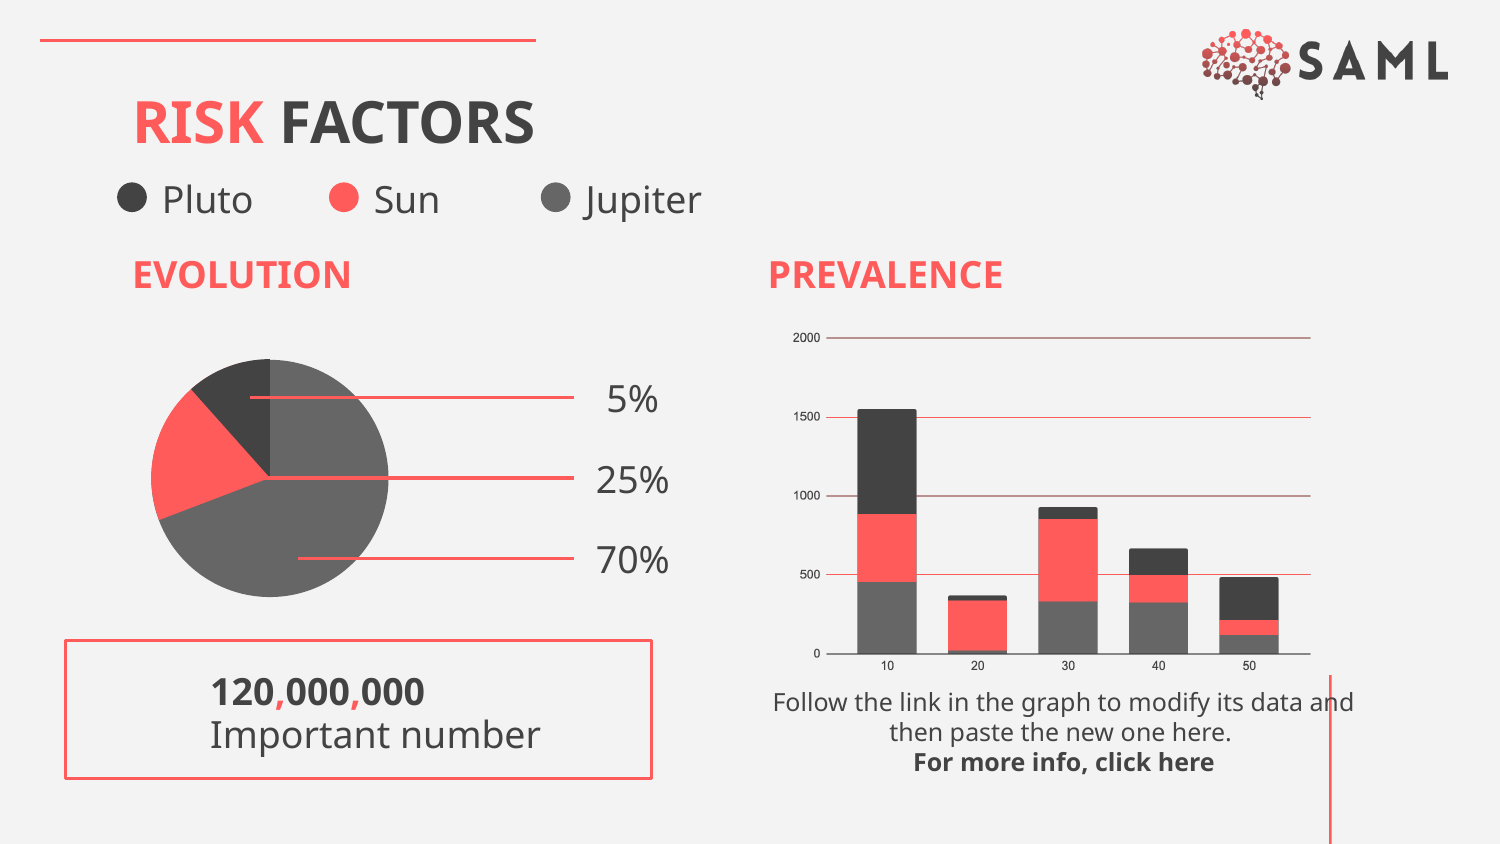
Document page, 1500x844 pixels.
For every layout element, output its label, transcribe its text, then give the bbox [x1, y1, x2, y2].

text_box [117, 182, 146, 213]
text_box [270, 359, 356, 396]
text_box [328, 182, 358, 213]
text_box Jupiter [570, 166, 747, 232]
text_box Follow the link in the graph to modify its data and then paste the new one here. For more info, click here [752, 671, 1376, 748]
text_box 5% [573, 365, 693, 431]
text_box 70% [573, 525, 693, 591]
text_box Pluto [146, 166, 304, 232]
text_box [270, 405, 389, 476]
title RISK FACTORS [117, 70, 1189, 148]
text_box [151, 389, 267, 521]
text_box Sun [358, 166, 535, 232]
text_box [540, 182, 570, 213]
text_box 120,000,000 [195, 657, 567, 706]
picture [774, 313, 1329, 691]
text_box [65, 640, 652, 779]
picture [1194, 0, 1456, 197]
text_box EVOLUTION [117, 236, 435, 302]
text_box [158, 487, 389, 598]
text_box [191, 359, 270, 476]
text_box 25% [573, 445, 693, 511]
text_box Important number [195, 706, 567, 761]
text_box PREVALENCE [752, 236, 1086, 302]
